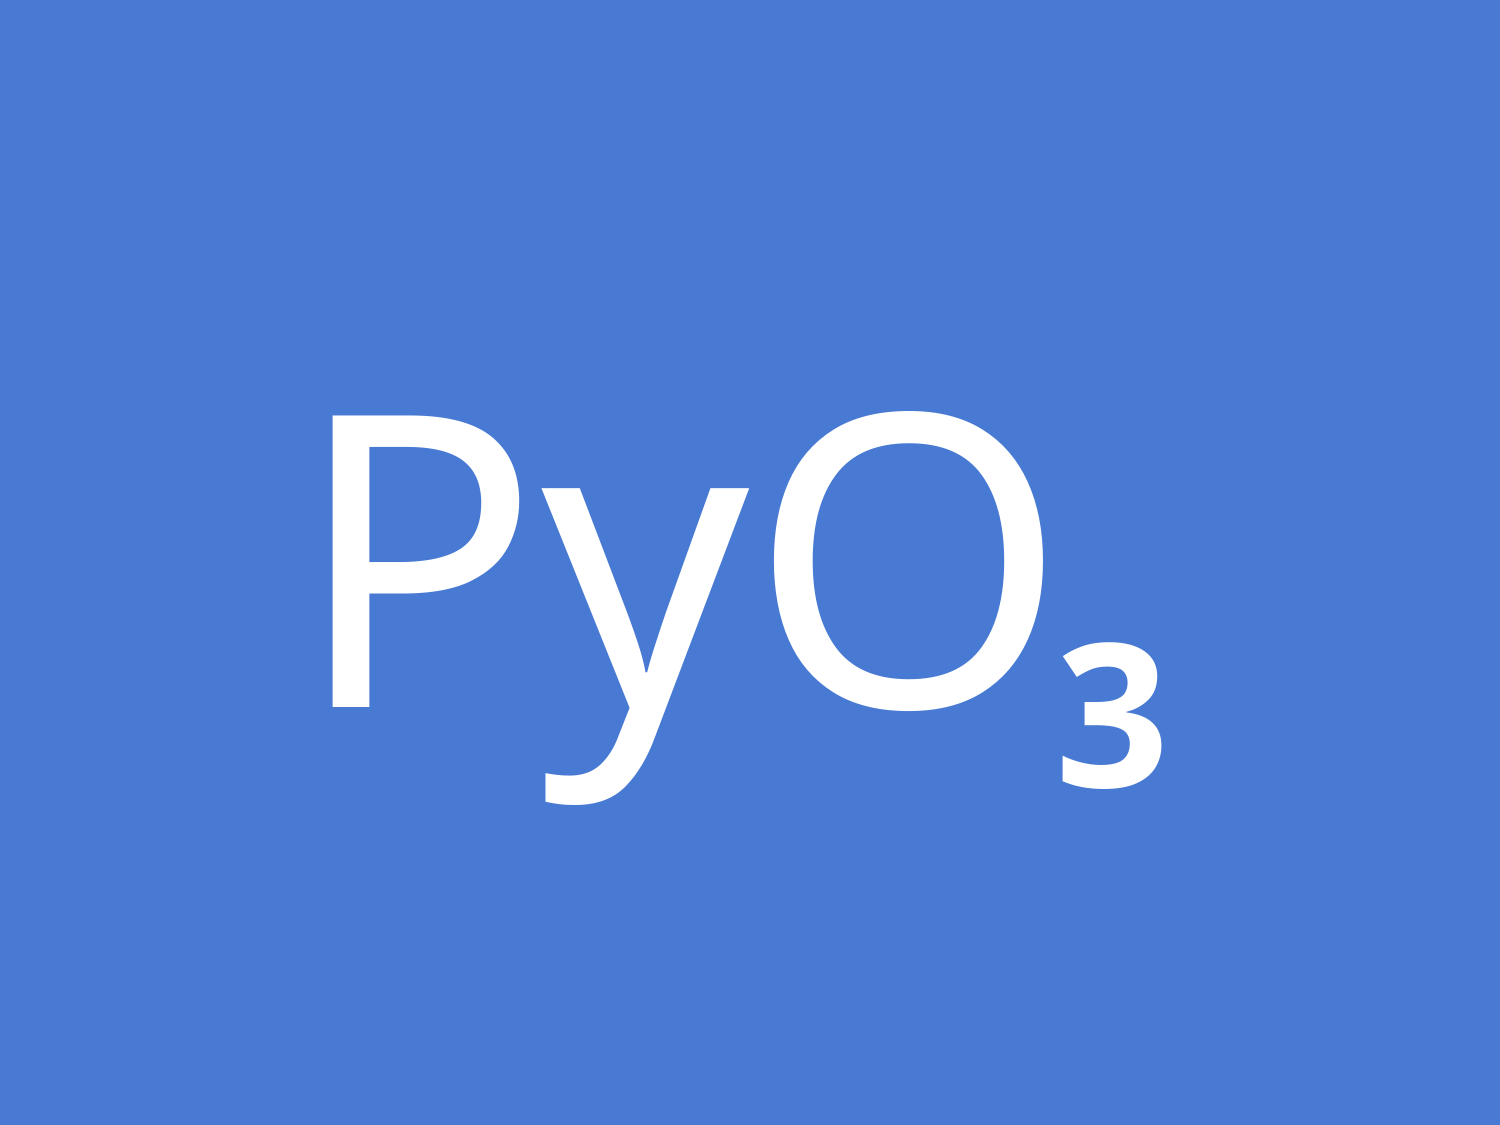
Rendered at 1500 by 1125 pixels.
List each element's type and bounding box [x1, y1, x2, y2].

text_box [279, 292, 1261, 838]
